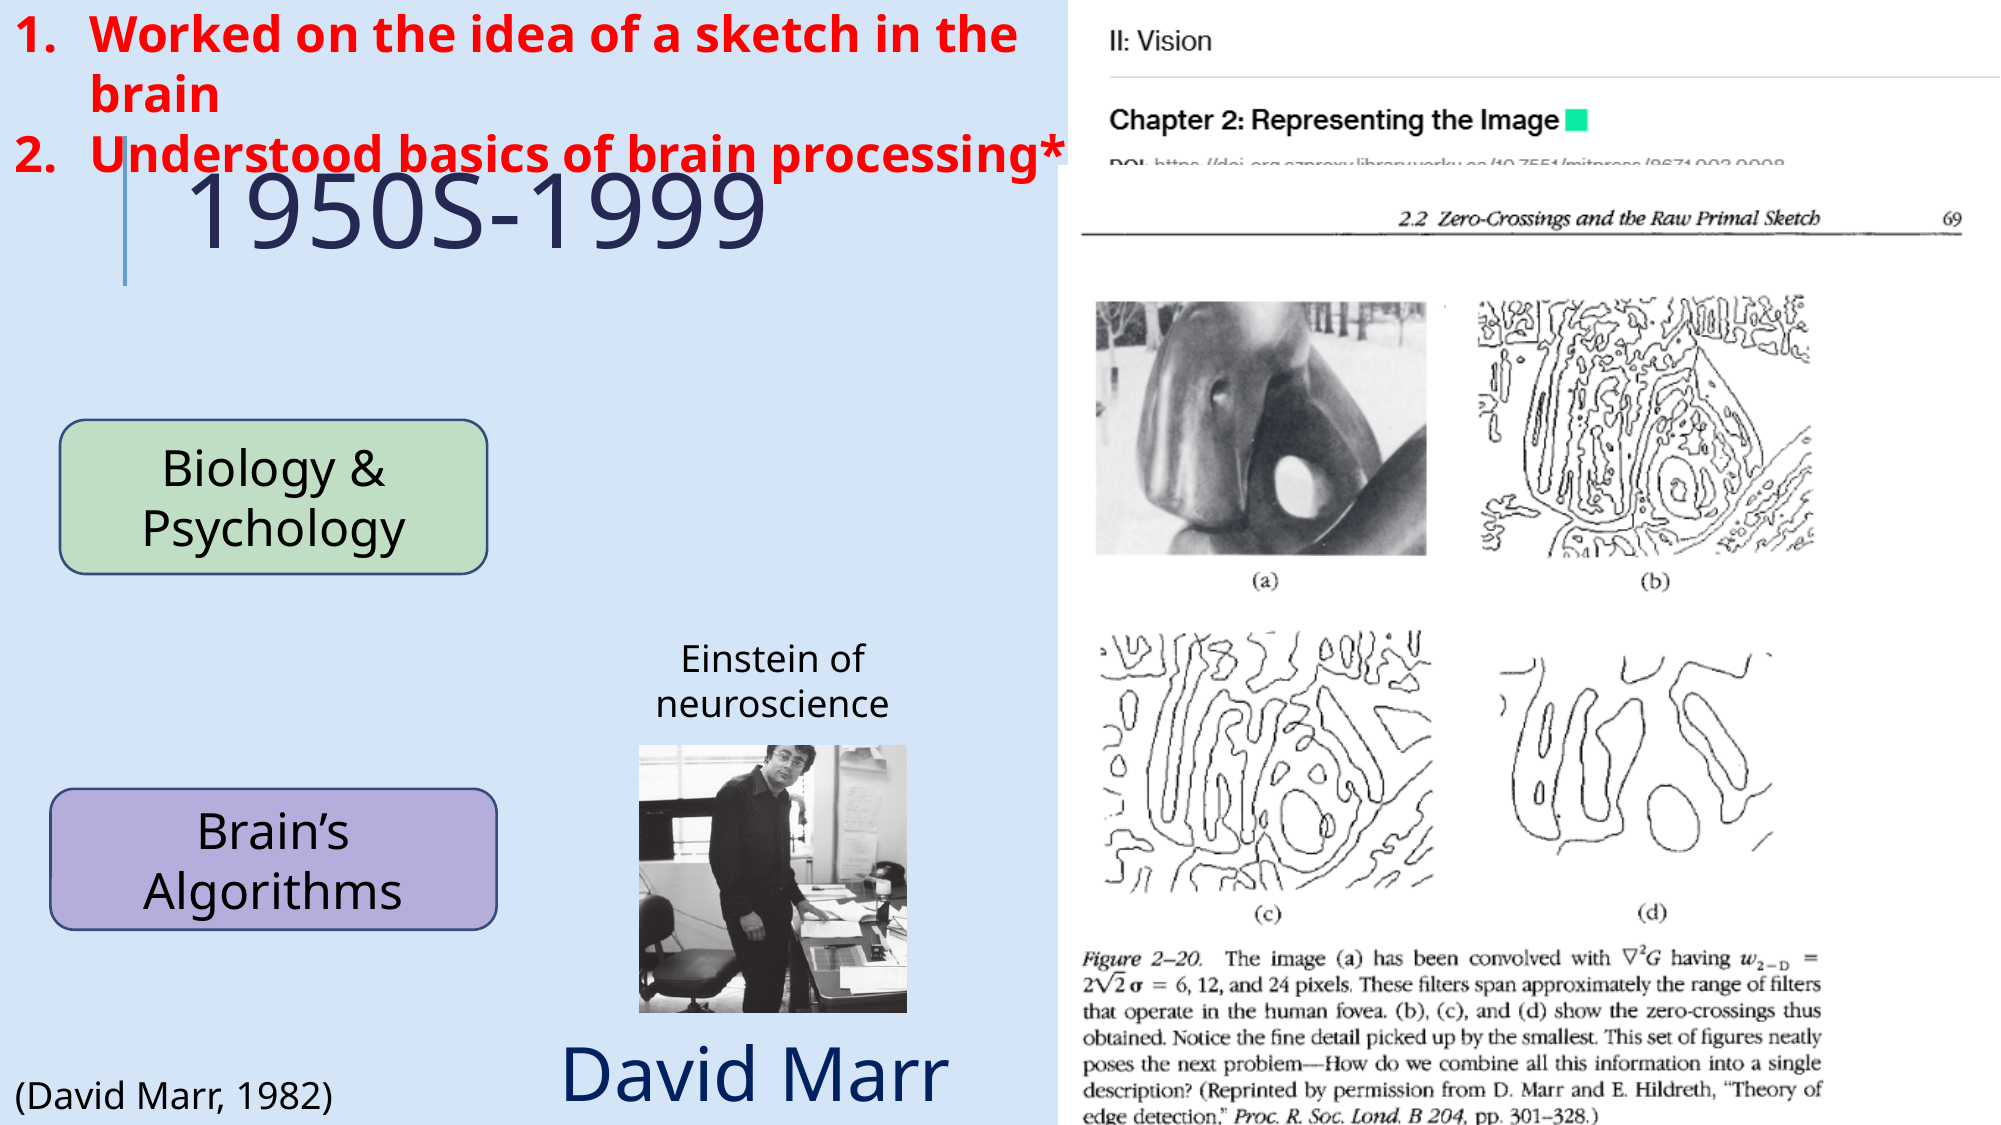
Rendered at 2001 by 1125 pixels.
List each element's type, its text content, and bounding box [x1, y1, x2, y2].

text_box David Marr [544, 1018, 1001, 1064]
text_box (David Marr, 1982) [0, 1064, 1027, 1125]
text_box Brain’s Algorithms [49, 787, 498, 932]
picture [639, 745, 907, 1013]
text_box Worked on the idea of a sketch in the brain Understood basics of brain processing* [0, 0, 1063, 190]
text_box Einstein of neuroscience [633, 627, 912, 733]
title 1950s-1999 [168, 190, 1051, 342]
text_box Biology & Psychology [58, 418, 489, 576]
picture [1058, 0, 2000, 1125]
